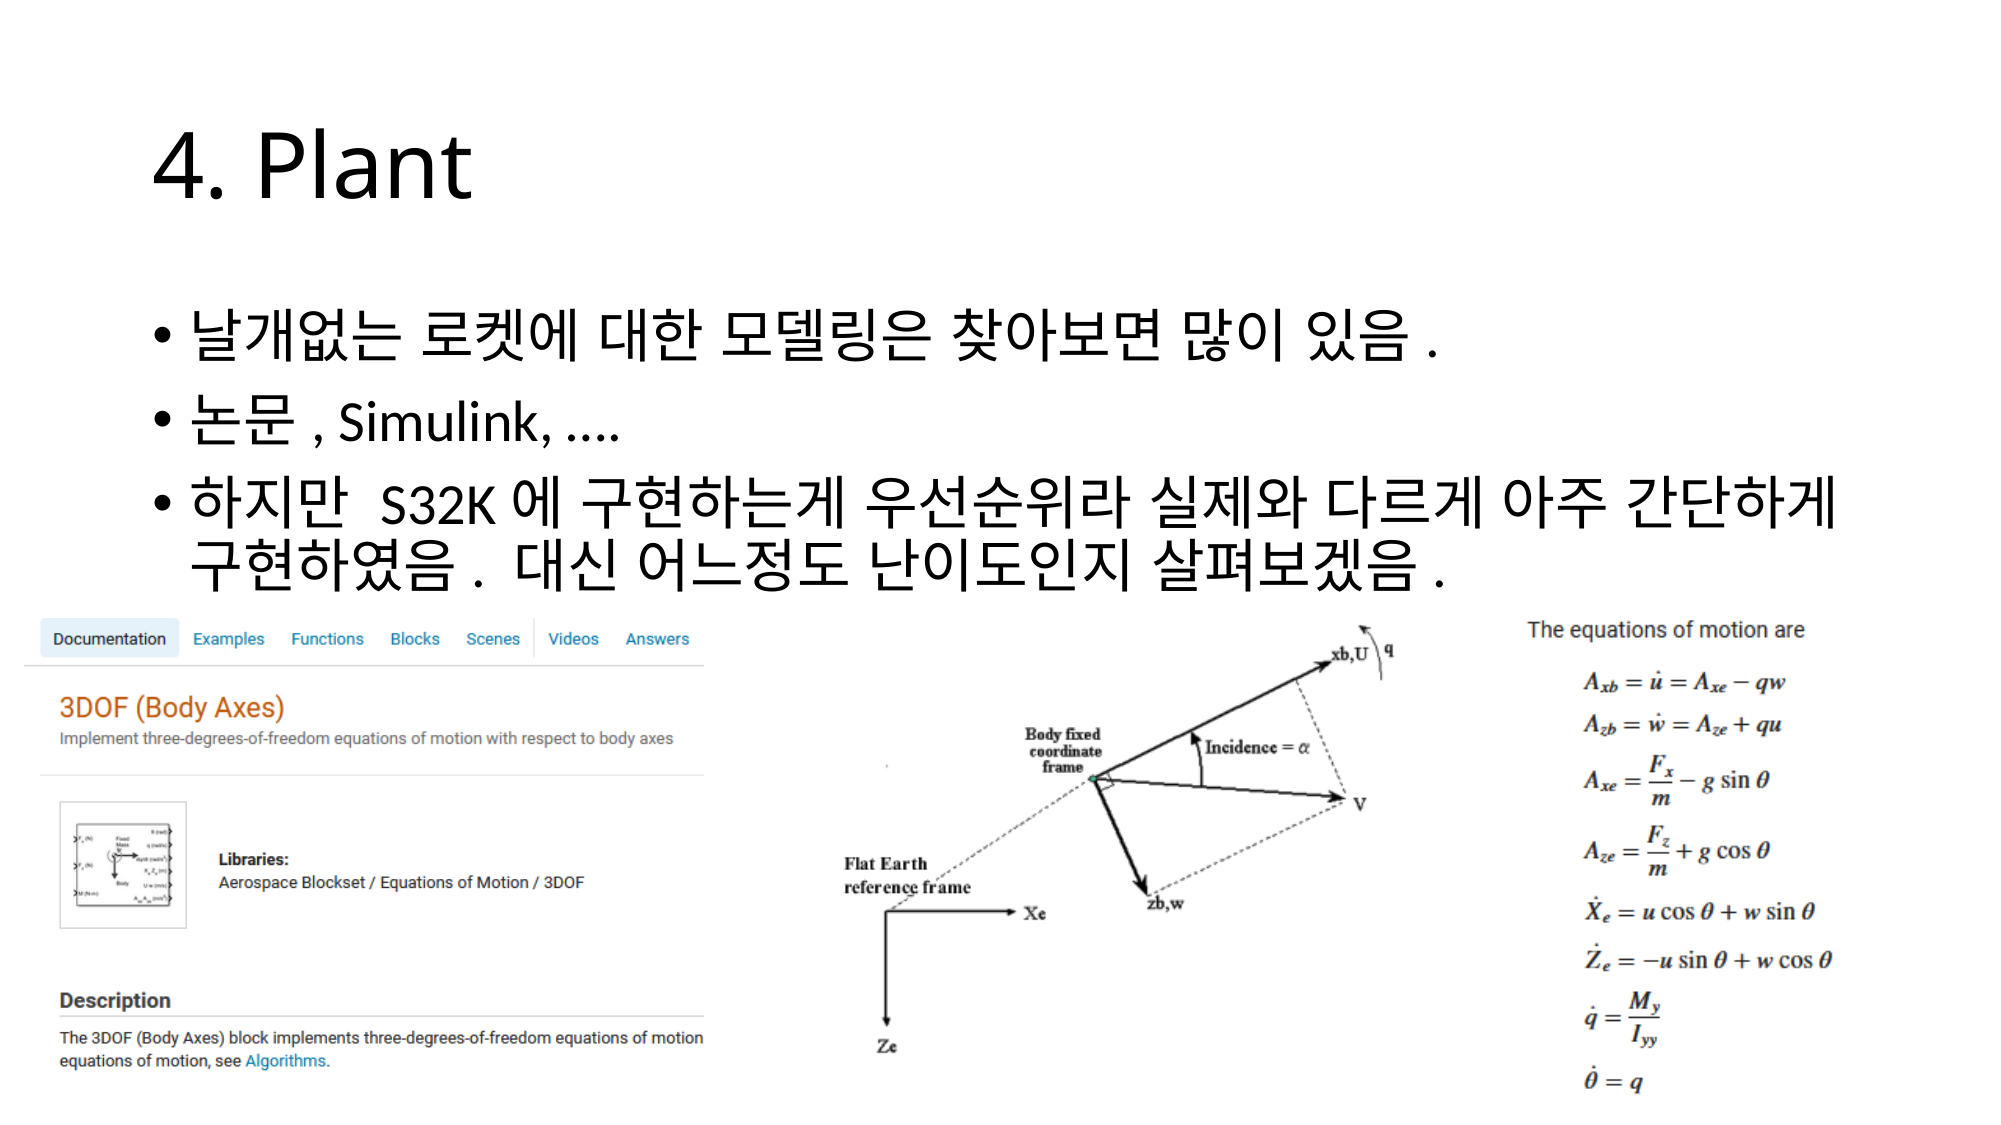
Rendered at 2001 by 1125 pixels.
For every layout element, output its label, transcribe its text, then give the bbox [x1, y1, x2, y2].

title 4. Plant [137, 59, 1863, 278]
picture [1516, 619, 1837, 1114]
picture [816, 618, 1404, 1061]
list 날개없는 로켓에 대한 모델링은 찾아보면 많이 있음. 논문, Simulink, …. 하지만 S32K에 구현하는게 우선순위라 실제와 다르게 아주 간단하게 구현하였음. 대신 어느정도 난이도인지 살펴보겠음. [137, 299, 1863, 1014]
picture [24, 618, 704, 1087]
